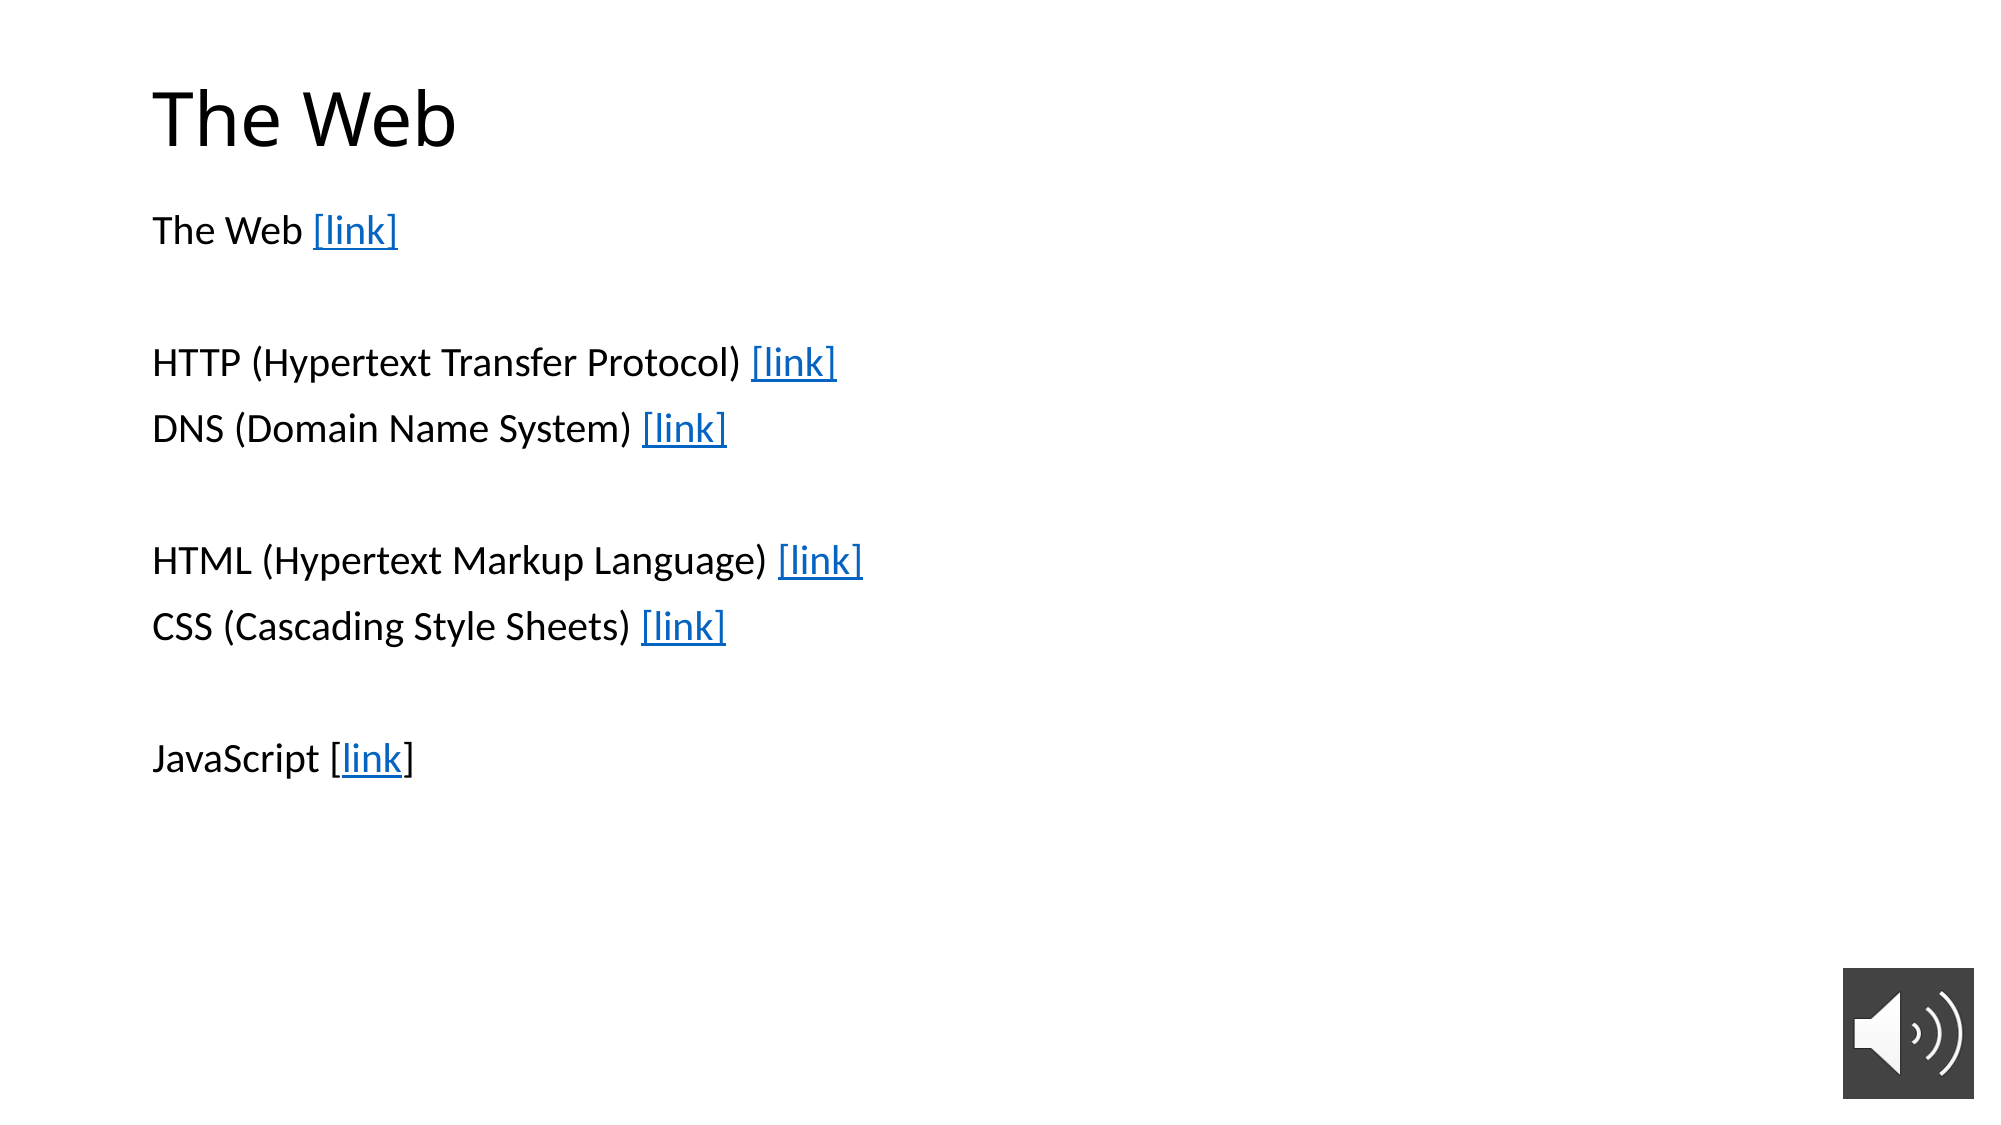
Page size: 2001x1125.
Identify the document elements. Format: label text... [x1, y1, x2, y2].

title The Web [137, 59, 1863, 185]
picture [1841, 966, 1975, 1100]
text_box The Web [link] HTTP (Hypertext Transfer Protocol) [link] DNS (Domain Name System) [link] HTML (Hypertext Markup Language) [link] CSS (Cascading Style Sheets) [link] JavaScript [link] [137, 201, 1863, 1014]
